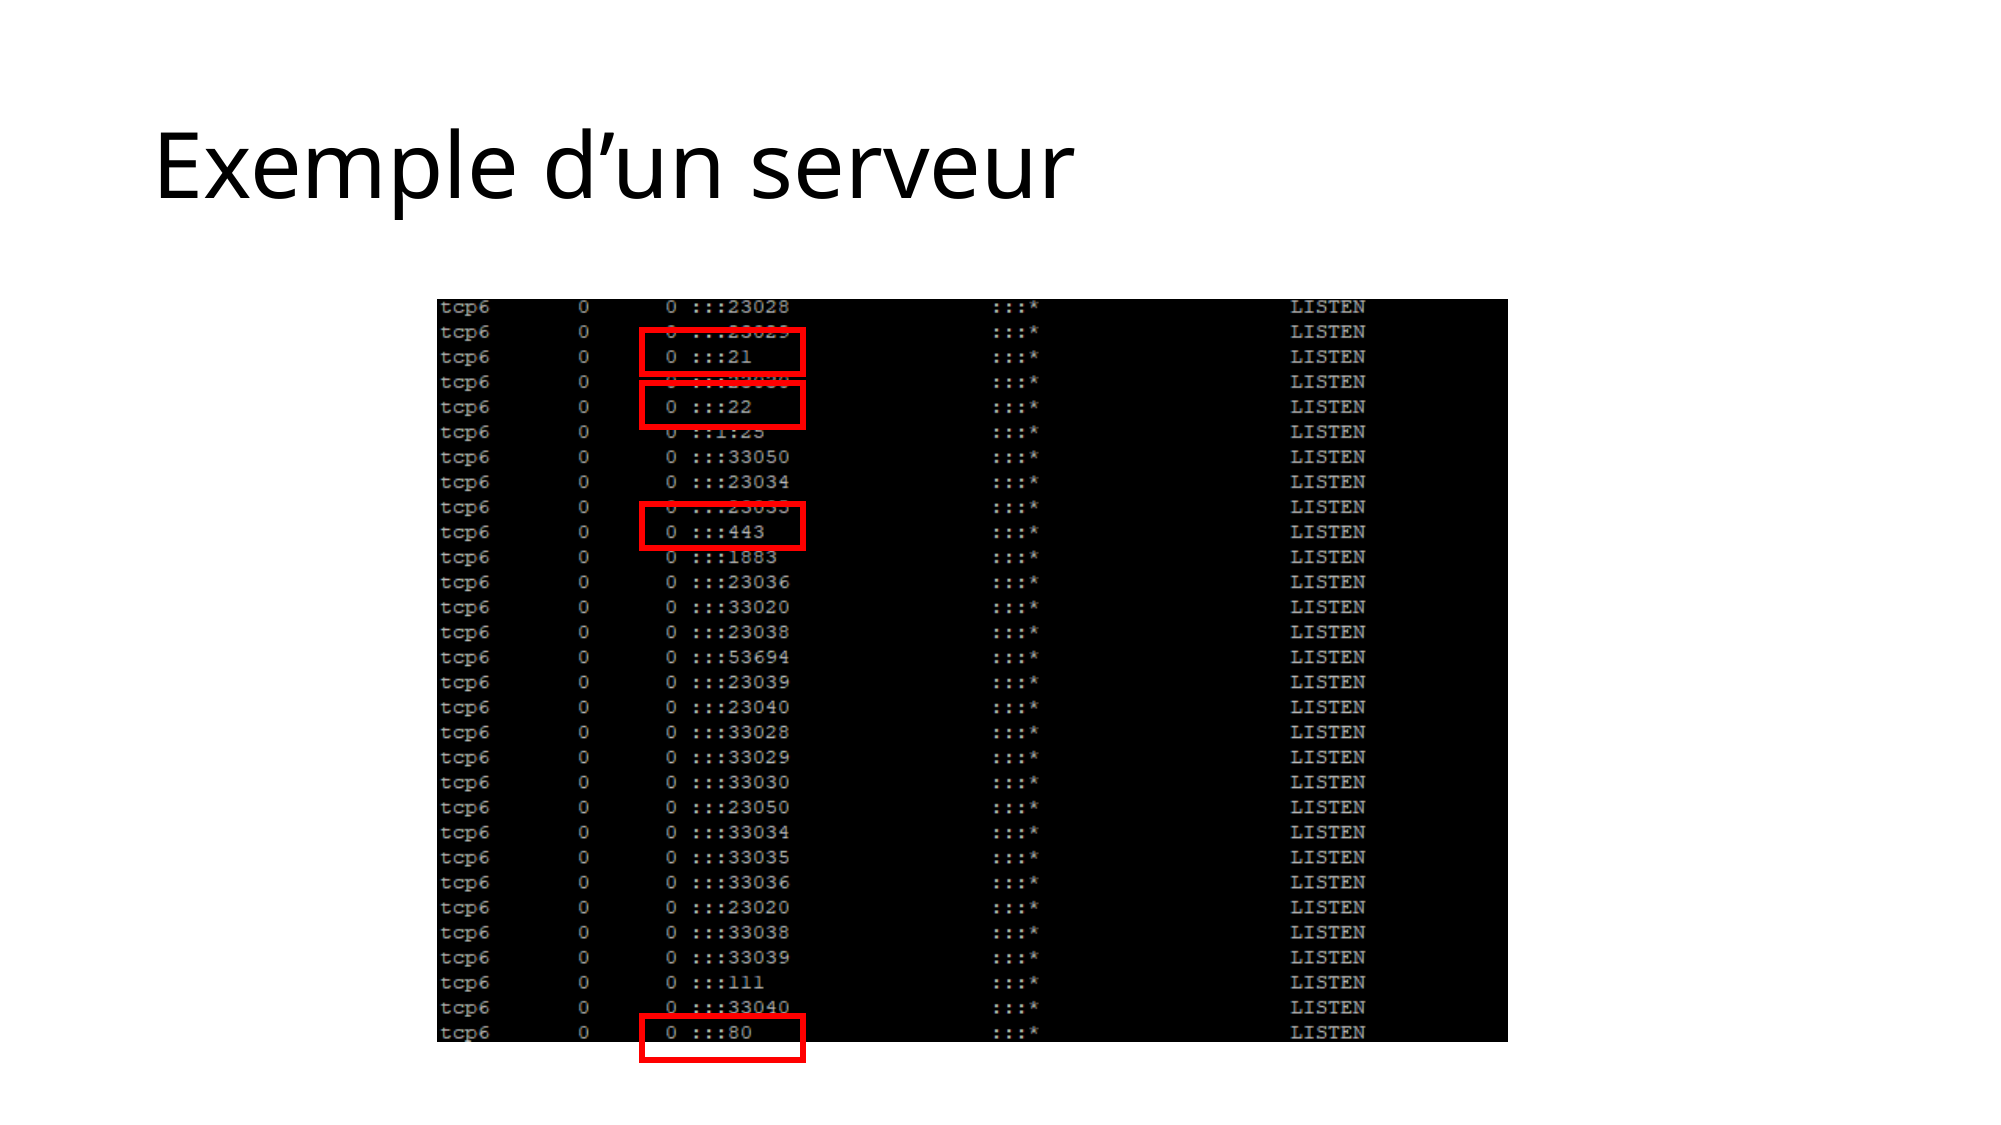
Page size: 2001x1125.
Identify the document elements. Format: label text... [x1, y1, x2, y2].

text_box [641, 1042, 804, 1061]
title Exemple d’un serveur [137, 59, 1863, 278]
picture [437, 299, 1508, 1042]
